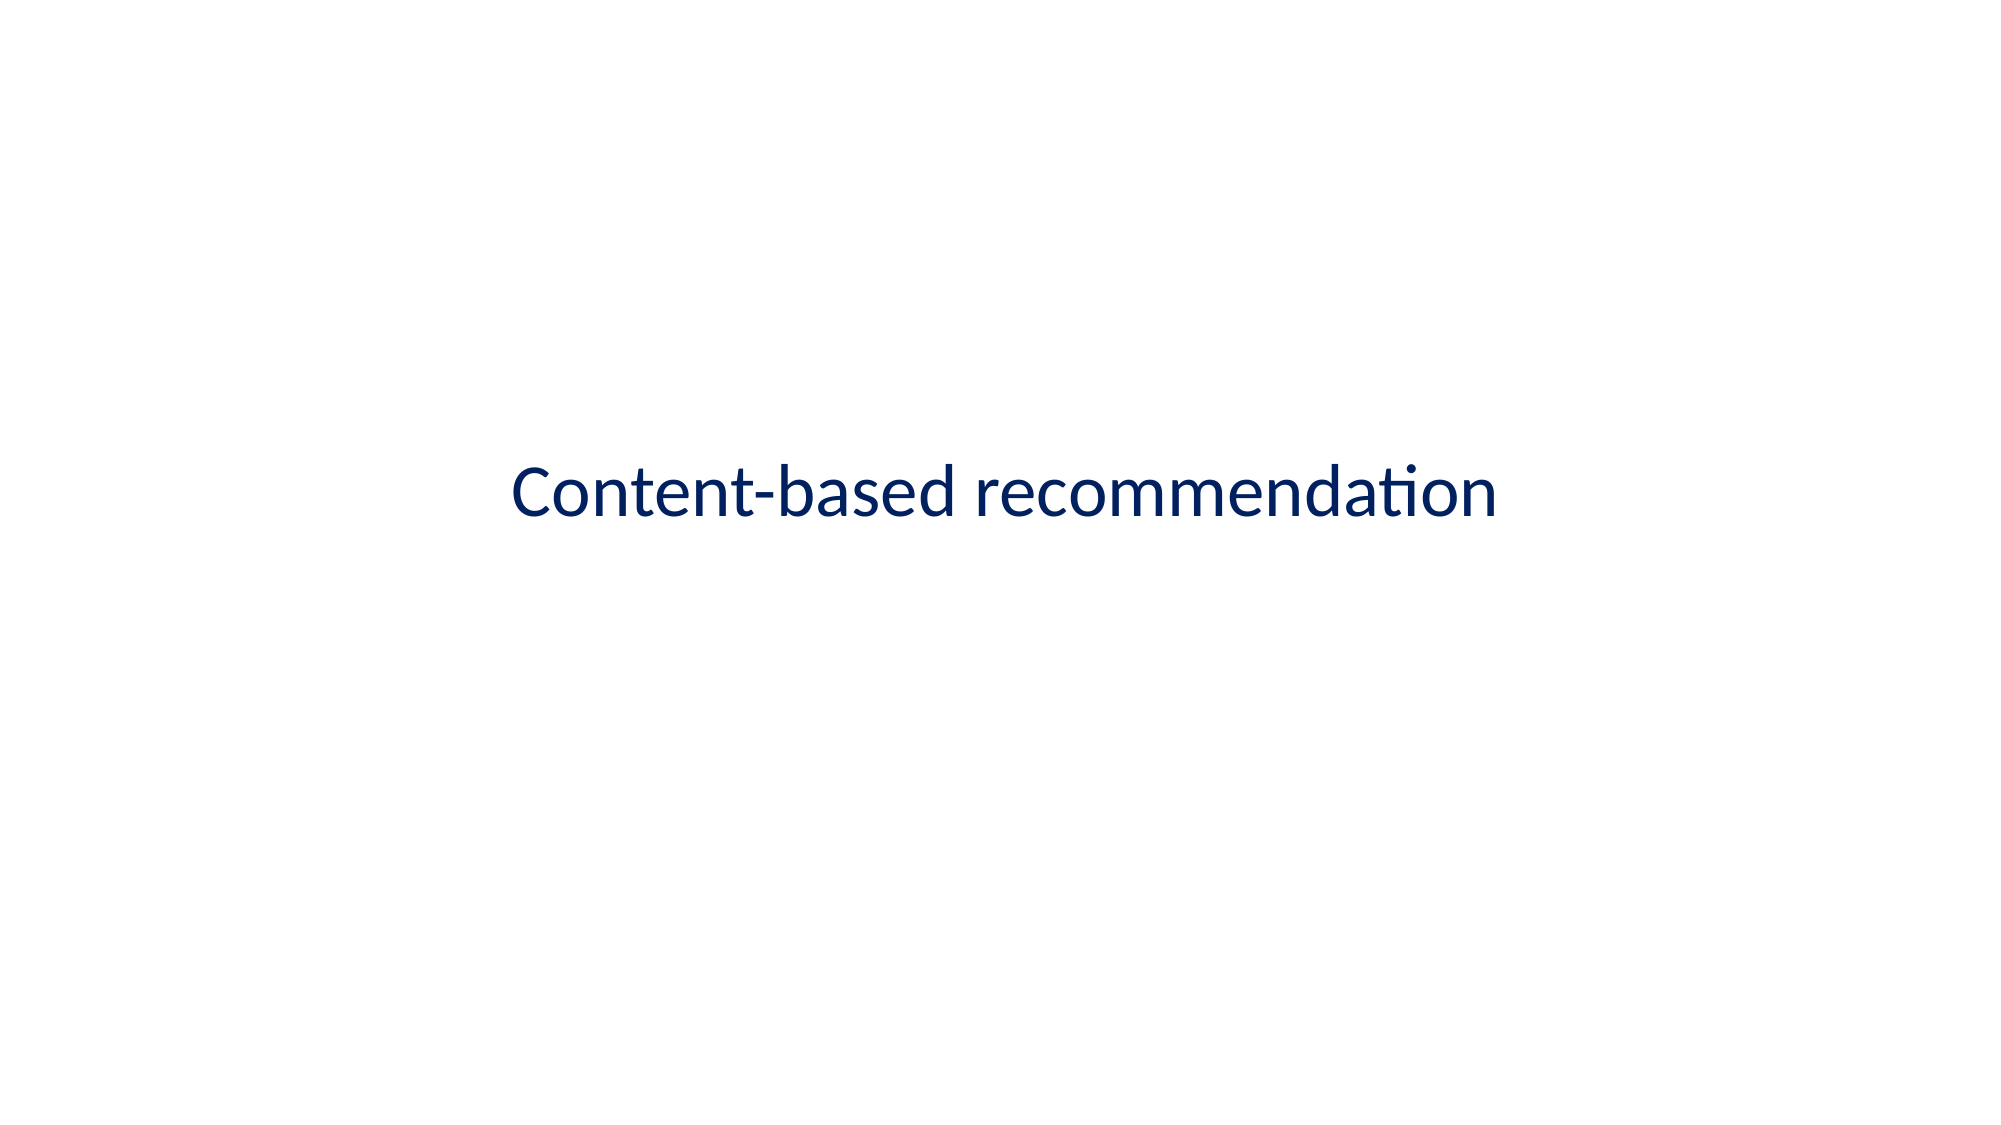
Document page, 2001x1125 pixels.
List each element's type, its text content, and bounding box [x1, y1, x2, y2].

text_box Content-based recommendation [460, 433, 1551, 539]
